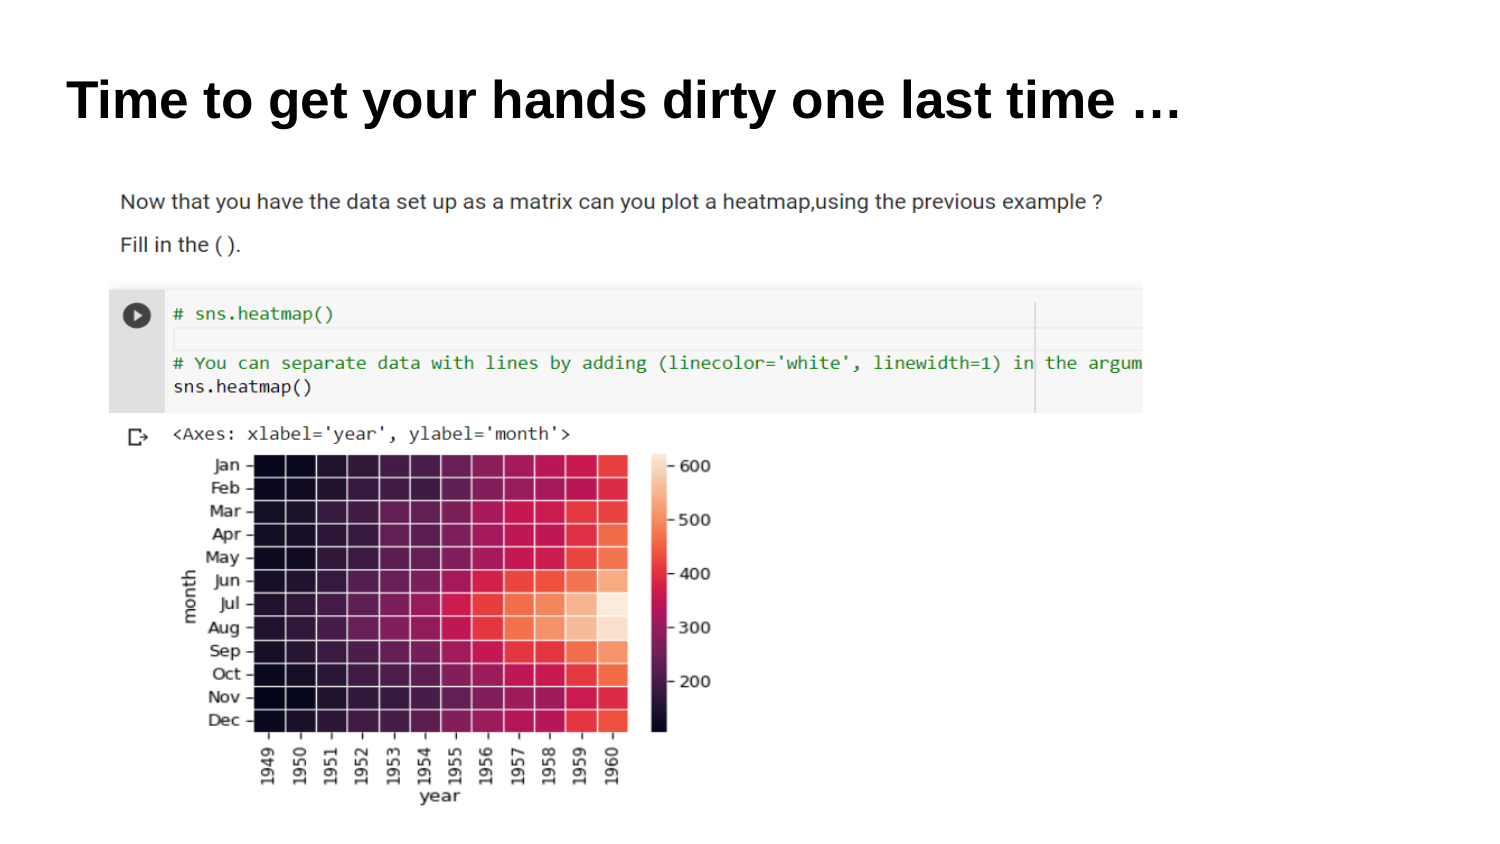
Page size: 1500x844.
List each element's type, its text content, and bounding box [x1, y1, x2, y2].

picture [109, 176, 1144, 807]
title Time to get your hands dirty one last time … [51, 50, 1449, 145]
